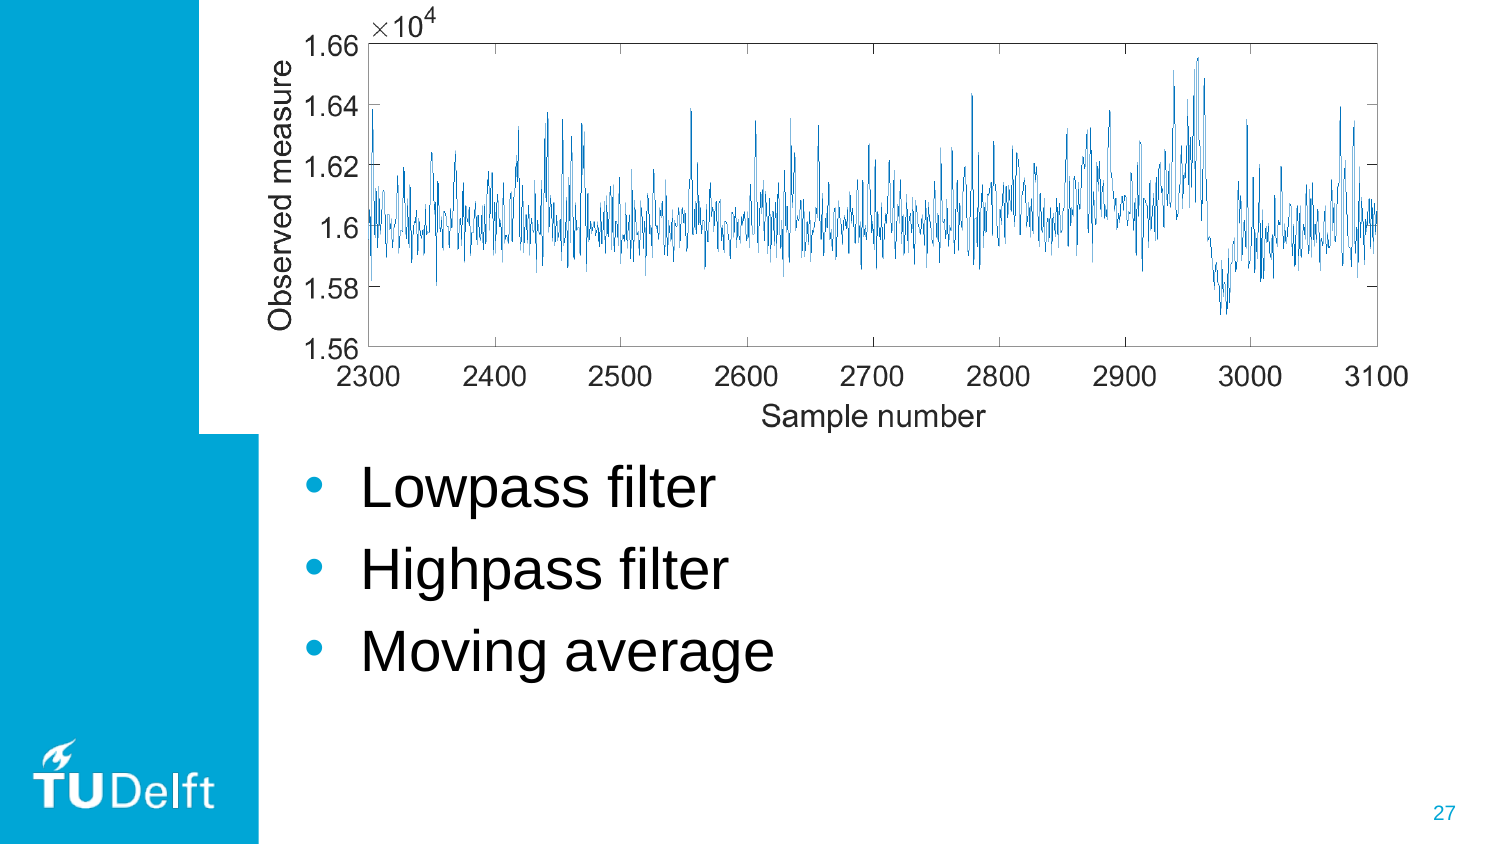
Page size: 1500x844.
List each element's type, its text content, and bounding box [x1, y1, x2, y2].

list Lowpass filter Highpass filter Moving average [289, 443, 1455, 769]
picture [200, 0, 1500, 434]
